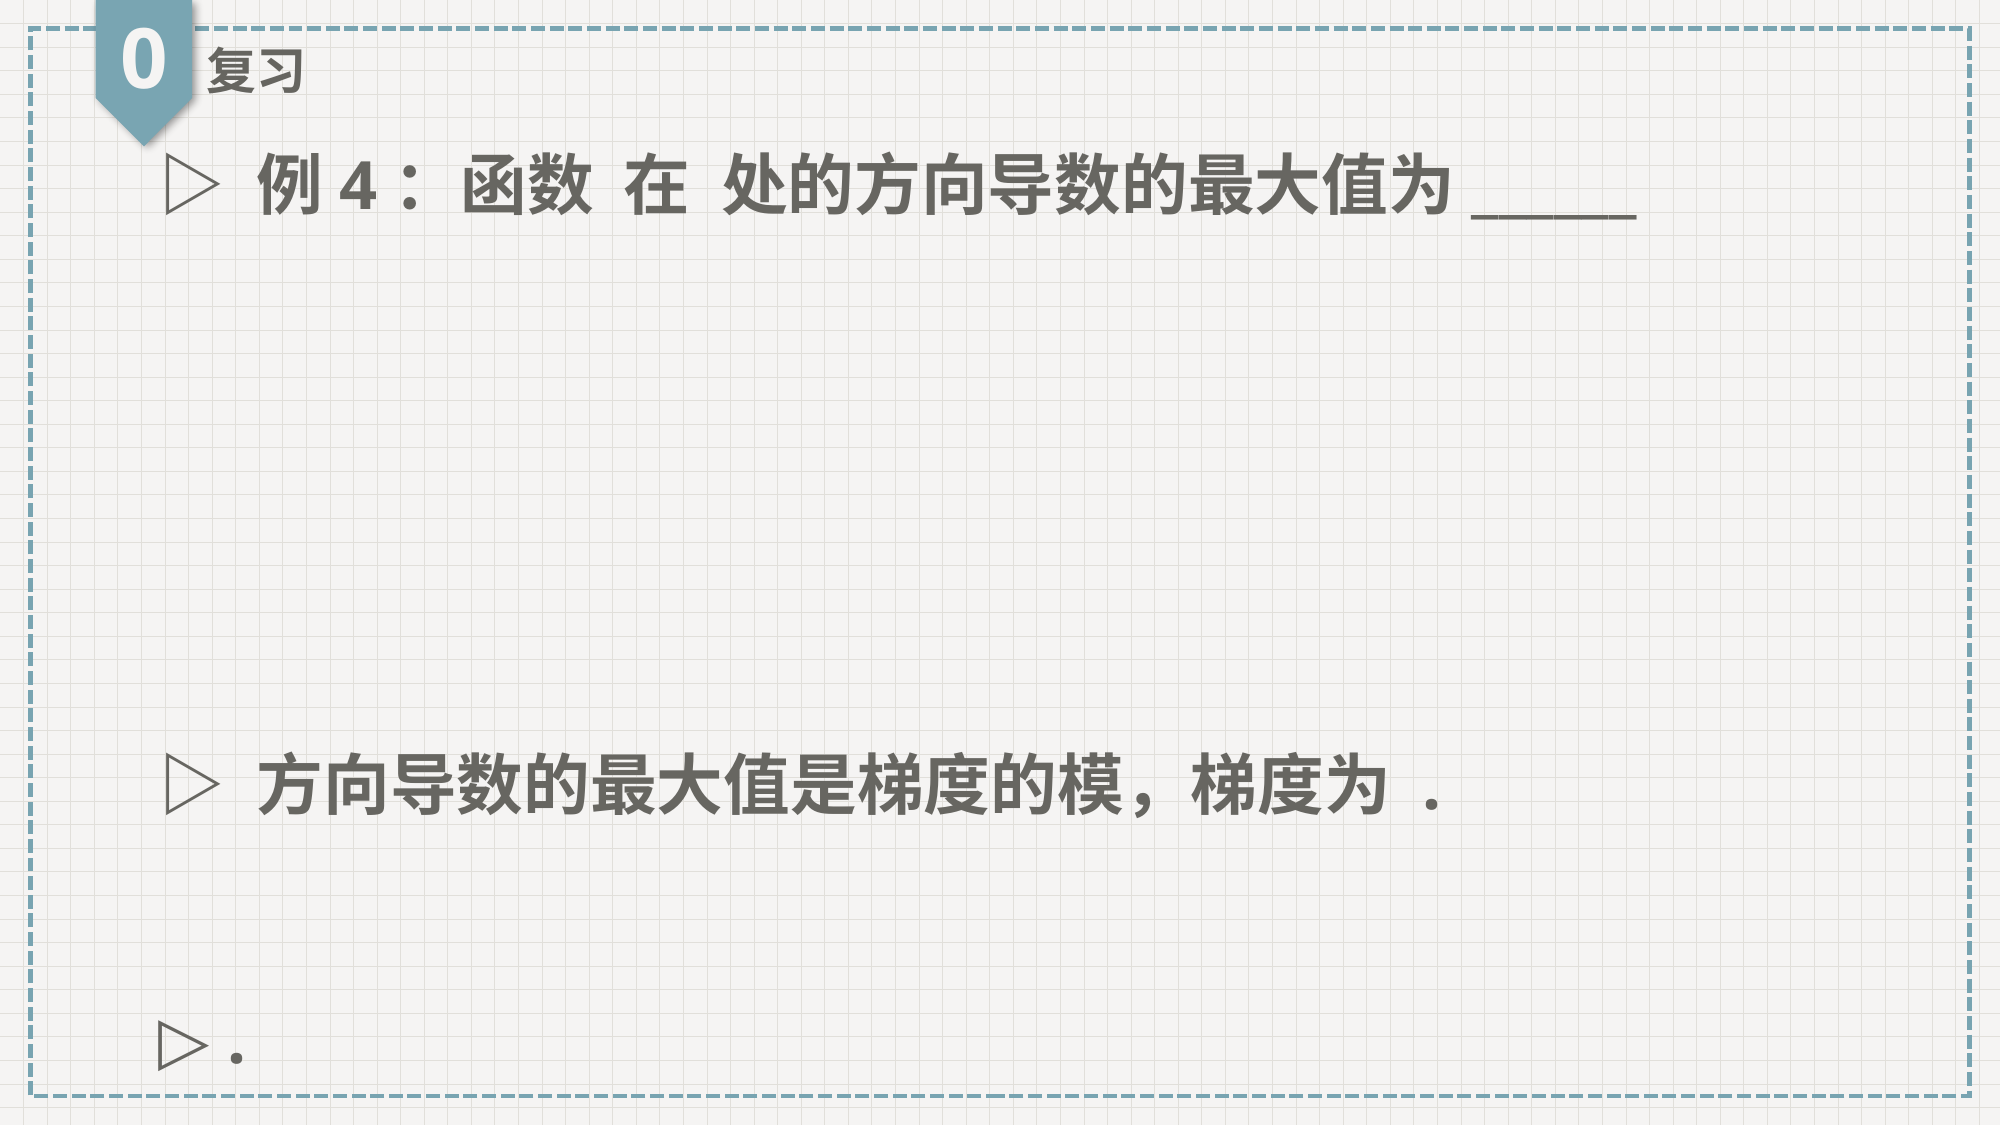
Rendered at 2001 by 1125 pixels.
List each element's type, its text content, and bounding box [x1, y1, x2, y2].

list 0 [95, 0, 193, 123]
list 复习 [192, 35, 1114, 112]
